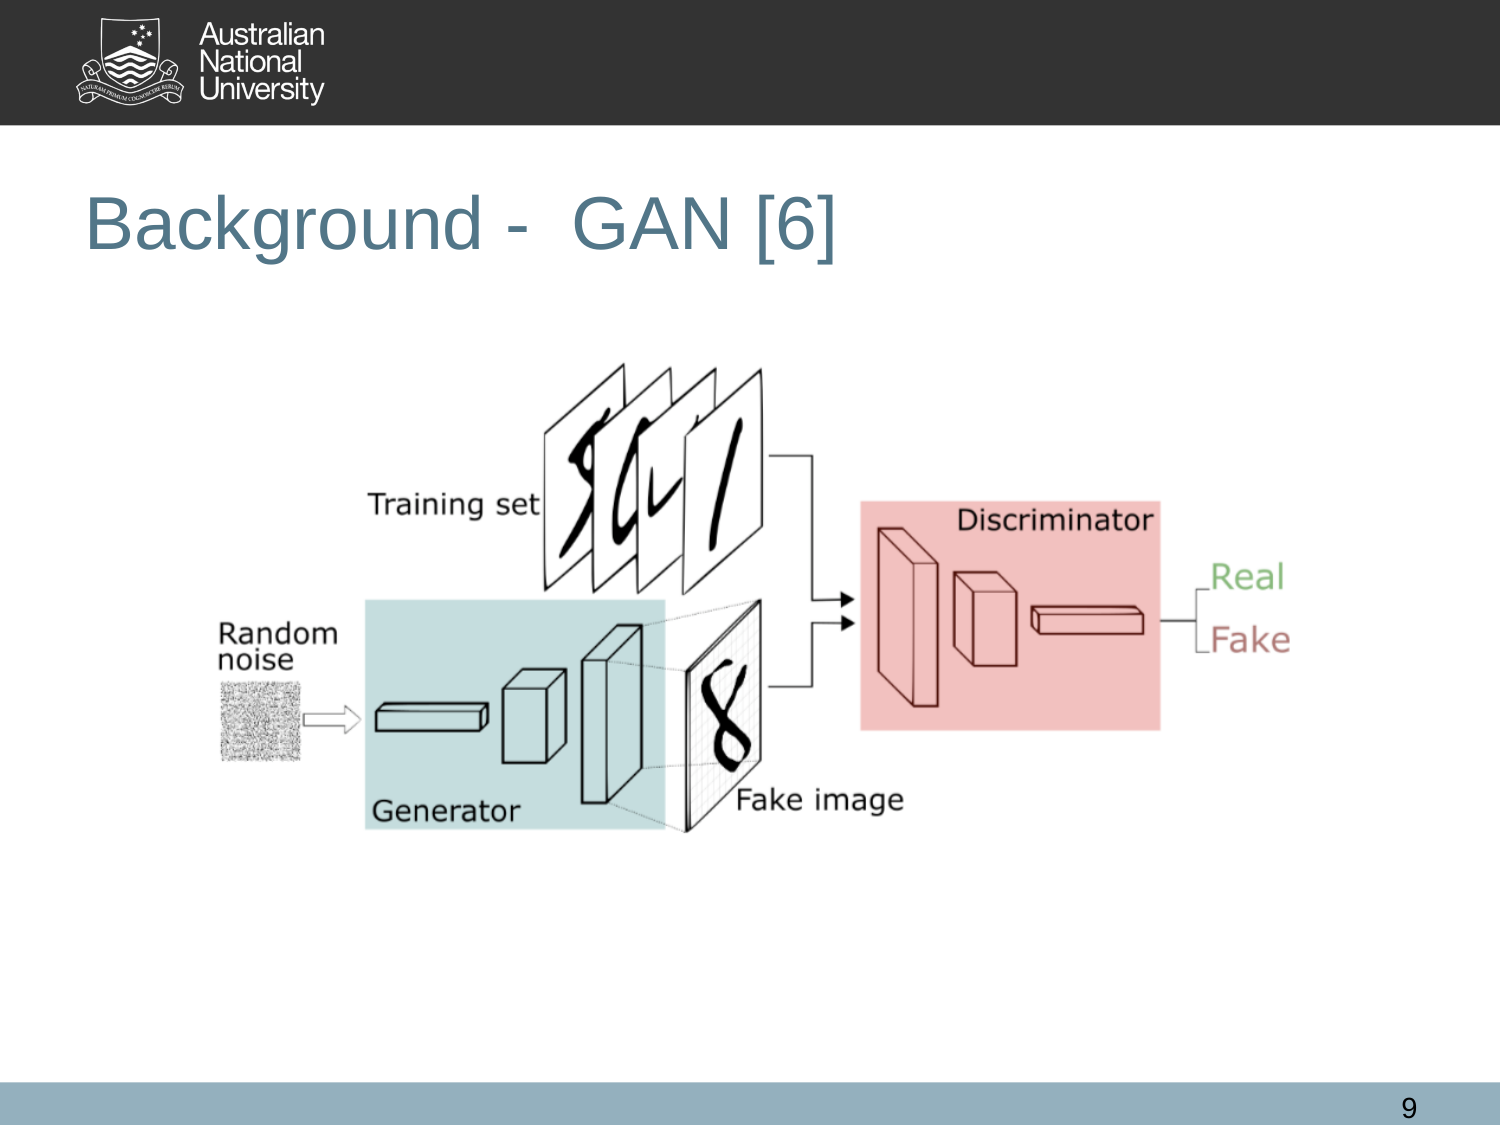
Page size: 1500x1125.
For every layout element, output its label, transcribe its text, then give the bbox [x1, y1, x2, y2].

picture [76, 18, 325, 106]
title Background - GAN [6] [76, 124, 1428, 314]
picture [104, 330, 1396, 859]
slide_number 9 [1391, 1081, 1426, 1125]
